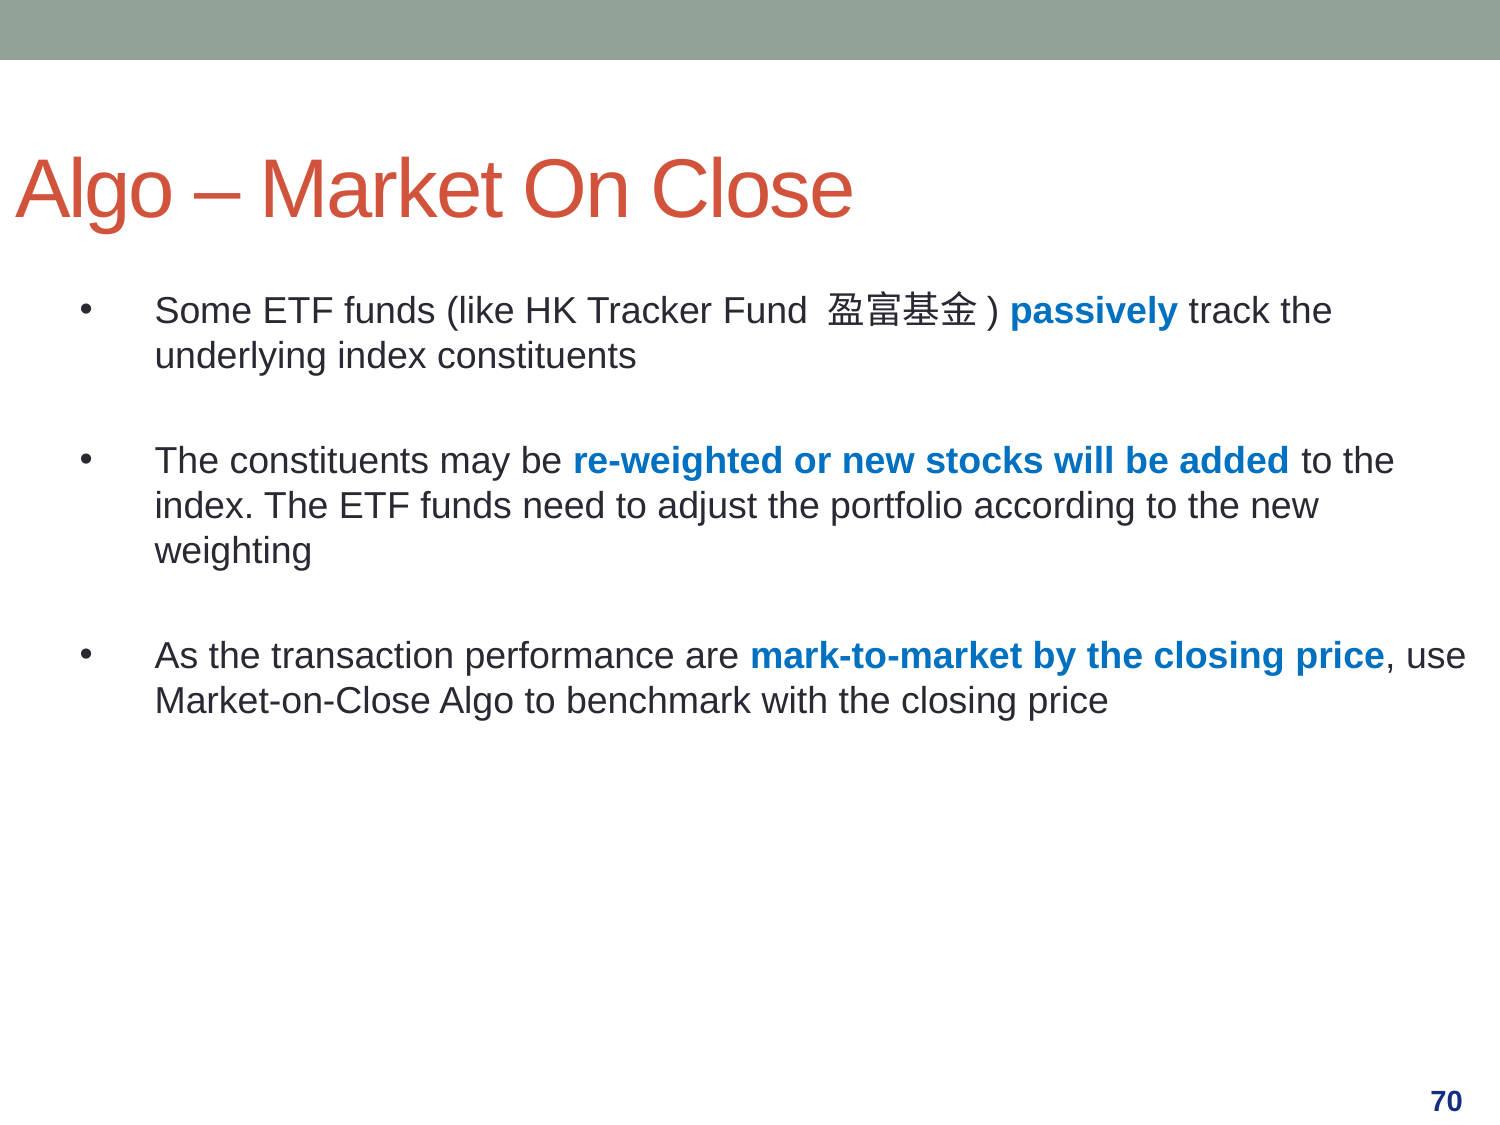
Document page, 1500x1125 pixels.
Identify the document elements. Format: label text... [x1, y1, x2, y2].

text_box Some ETF funds (like HK Tracker Fund 盈富基金) passively track the underlying index constituents The constituents may be re-weighted or new stocks will be added to the index. The ETF funds need to adjust the portfolio according to the new weighting As the transaction performance are mark-to-market by the closing price, use Market-on-Close Algo to benchmark with the closing price [64, 278, 1483, 1047]
title Algo – Market On Close [0, 101, 1325, 266]
slide_number 70 [1415, 1070, 1499, 1125]
